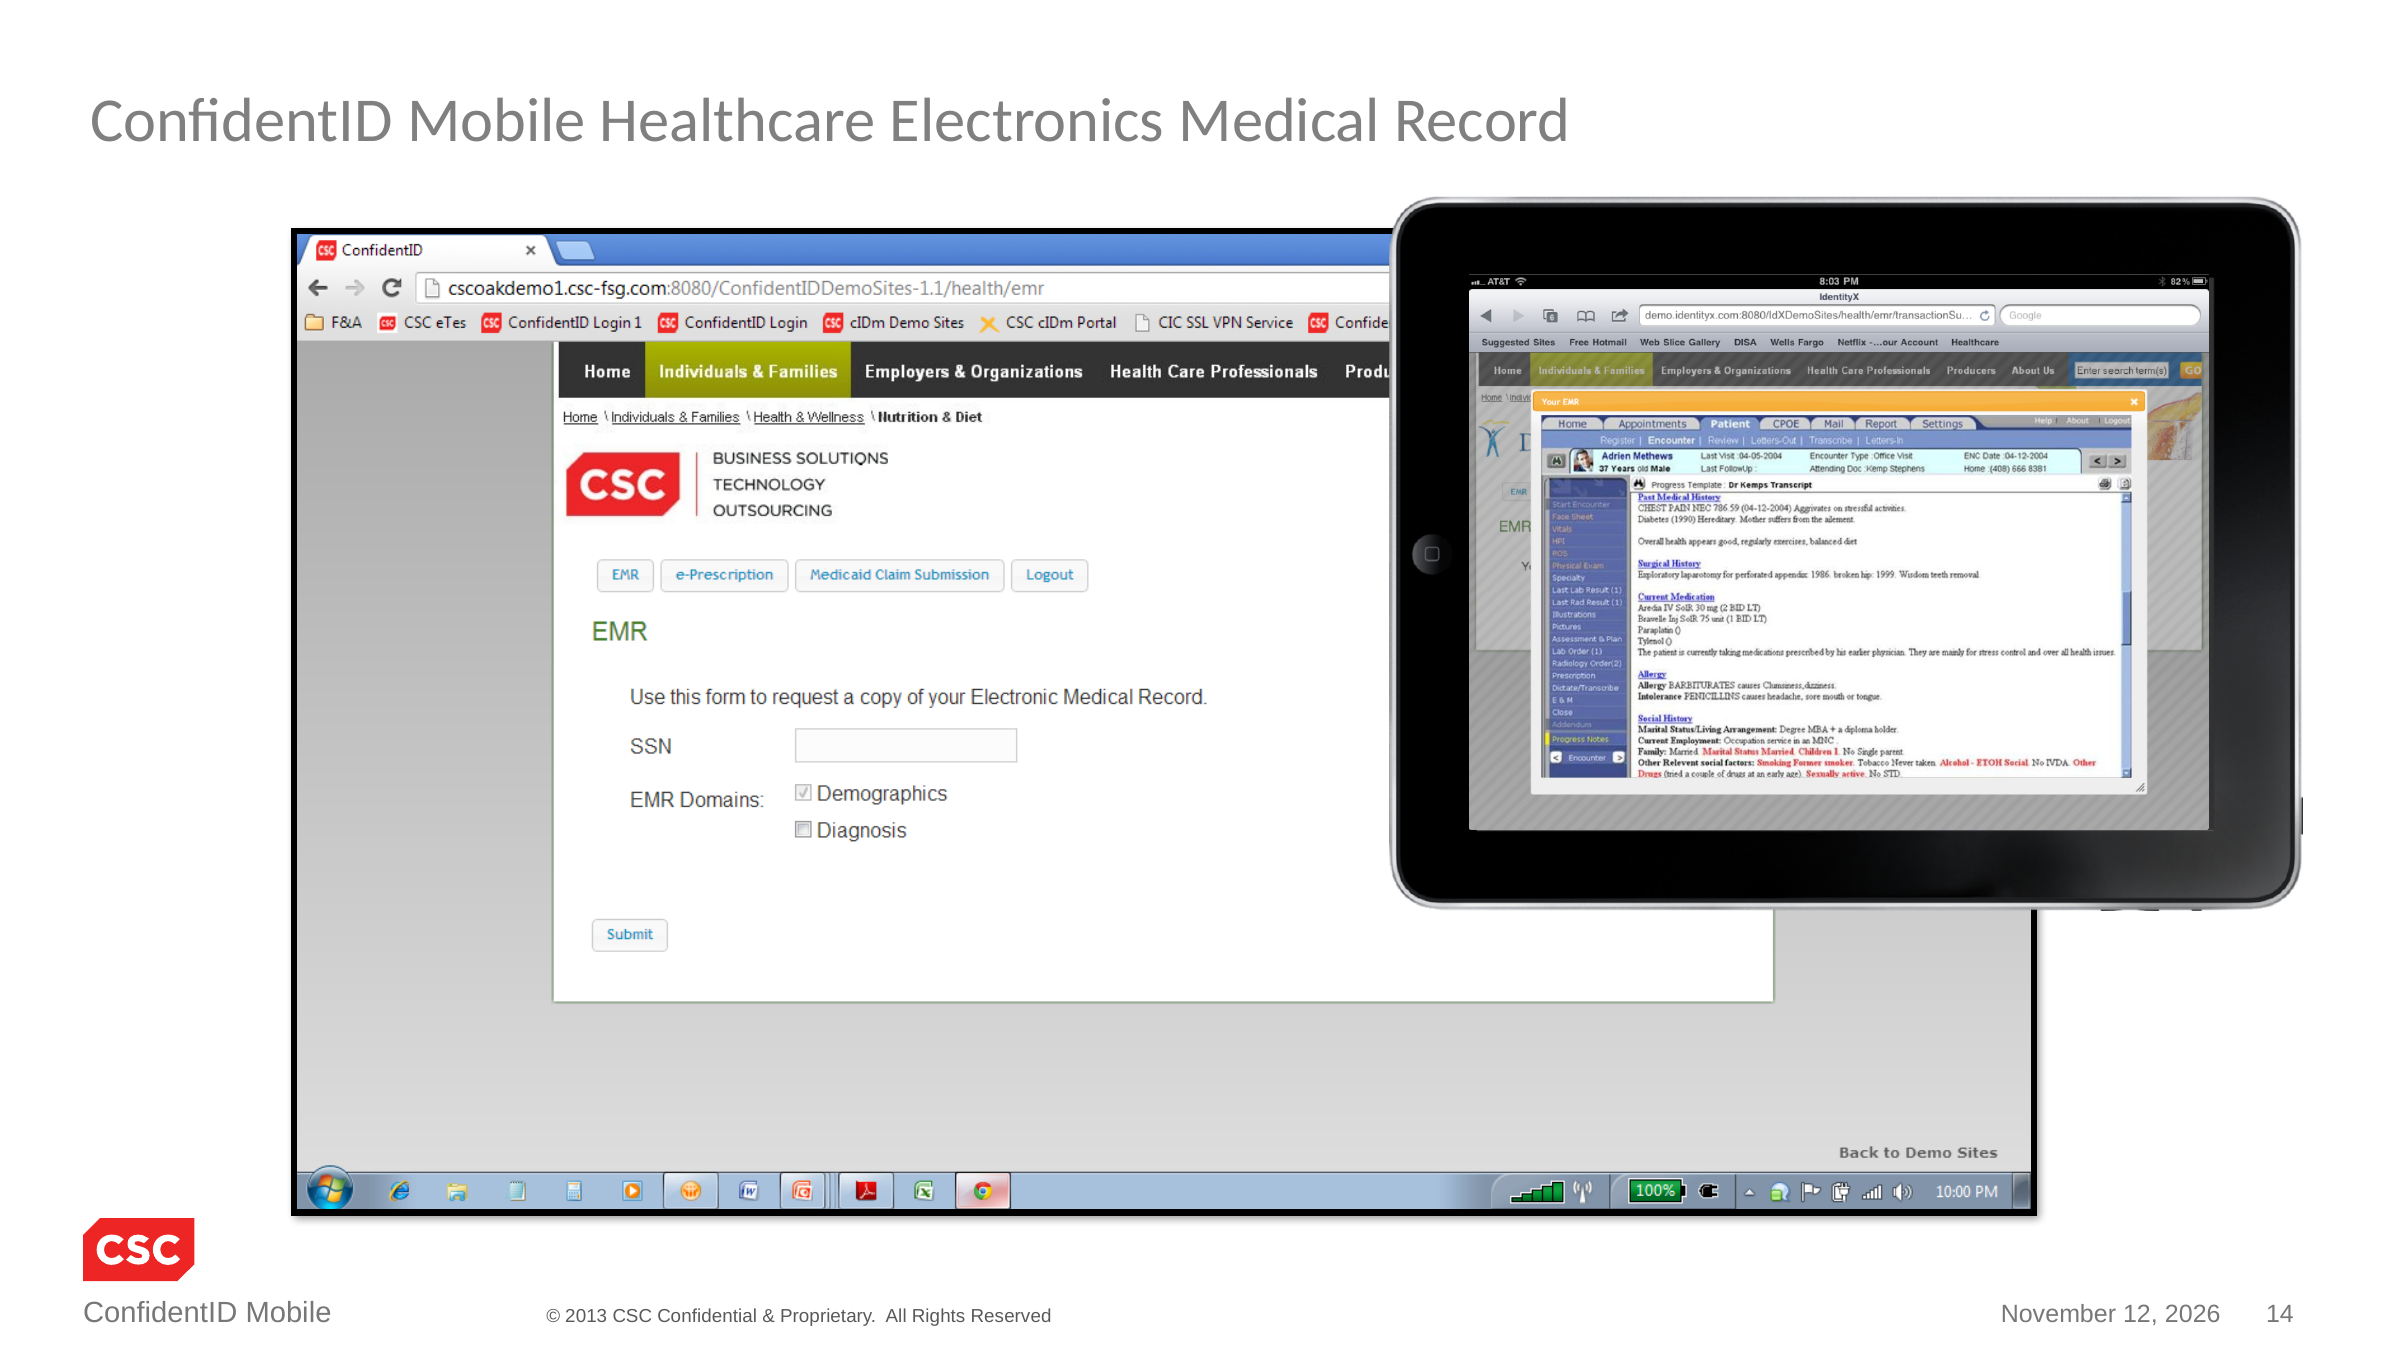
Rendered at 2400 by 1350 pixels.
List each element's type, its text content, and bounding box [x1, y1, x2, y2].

title ConfidentID Mobile Healthcare Electronics Medical Record [89, 86, 1676, 217]
picture [296, 197, 2032, 1210]
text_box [1488, 96, 2203, 1011]
picture [2203, 197, 2302, 910]
picture [326, 1205, 334, 1210]
